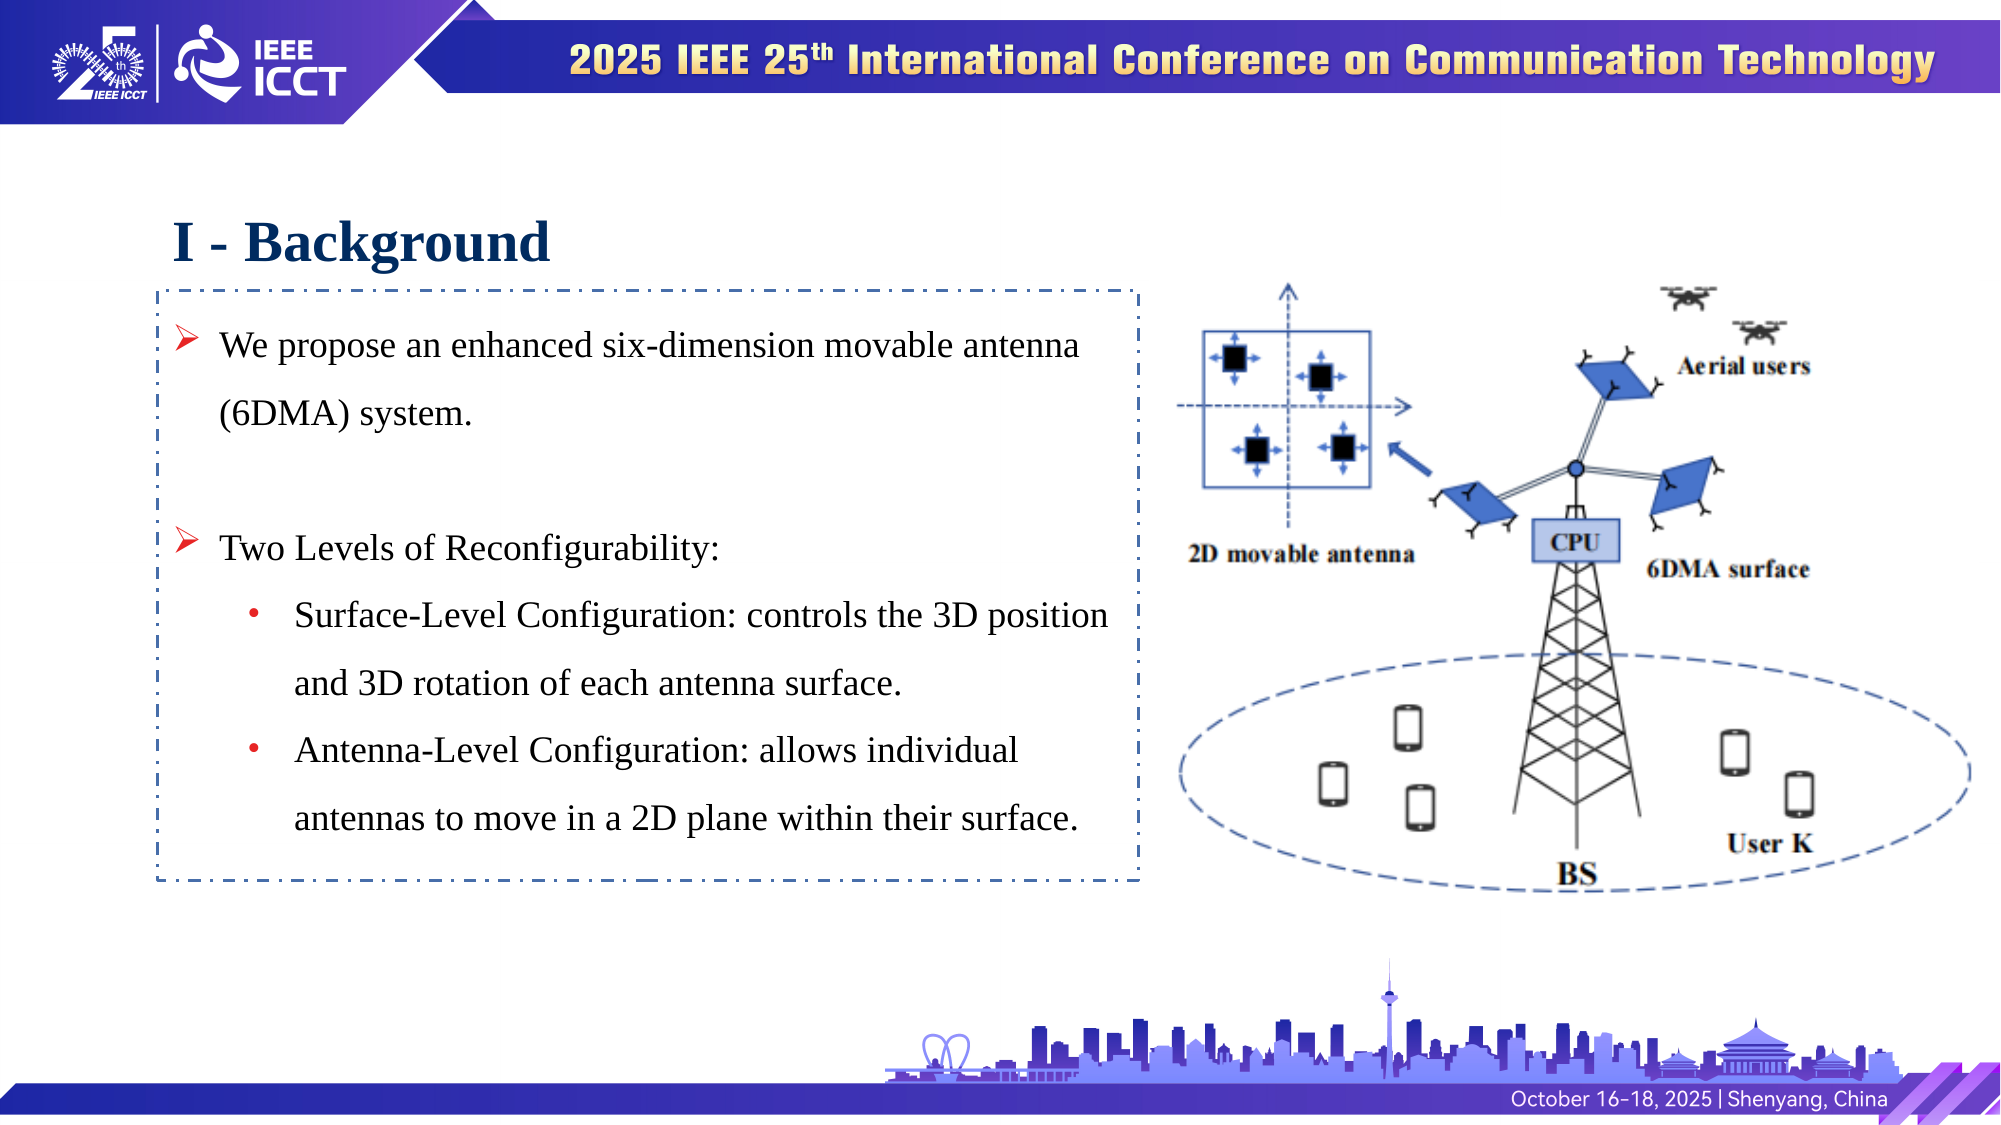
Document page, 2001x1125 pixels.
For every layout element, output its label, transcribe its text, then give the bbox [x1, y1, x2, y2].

picture [0, 0, 2001, 1125]
text_box Background [229, 195, 587, 280]
text_box We propose an enhanced six-dimension movable antenna (6DMA) system. Two Levels of Reconfigurability: Surface-Level Configuration: controls the 3D position and 3D rotation of each antenna surface. Antenna-Level Configuration: allows individual antennas to move in a 2D plane within their surface. [157, 290, 1139, 881]
text_box I - [157, 195, 229, 280]
